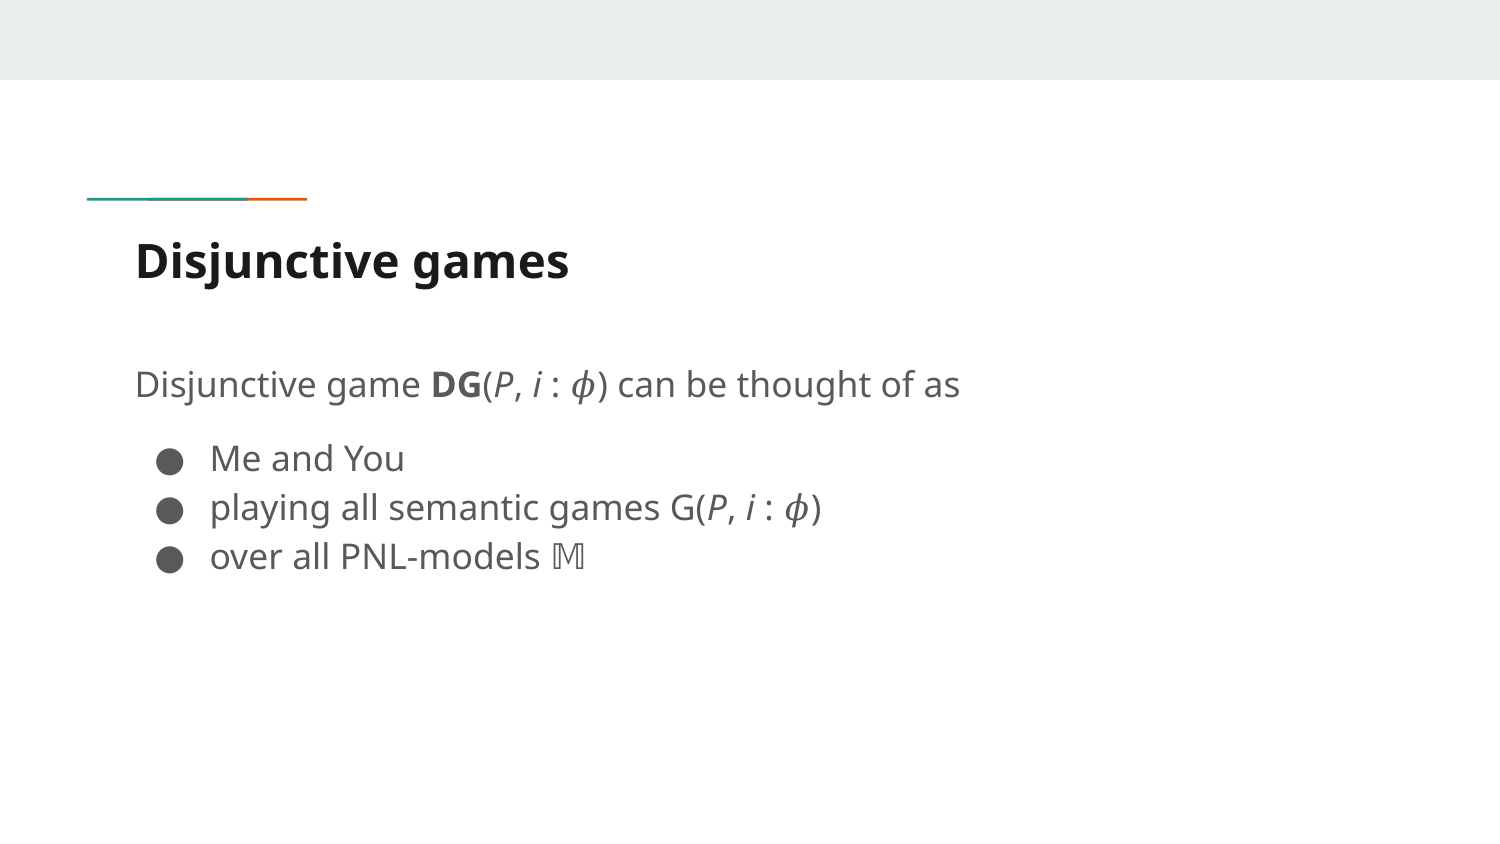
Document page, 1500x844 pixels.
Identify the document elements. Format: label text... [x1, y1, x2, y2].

title Disjunctive games [119, 216, 1381, 305]
list Disjunctive game DG(P, i : 𝜙) can be thought of as Me and You playing all semantic games G(P, i : 𝜙) over all PNL-models 𝕄 [119, 341, 1381, 712]
